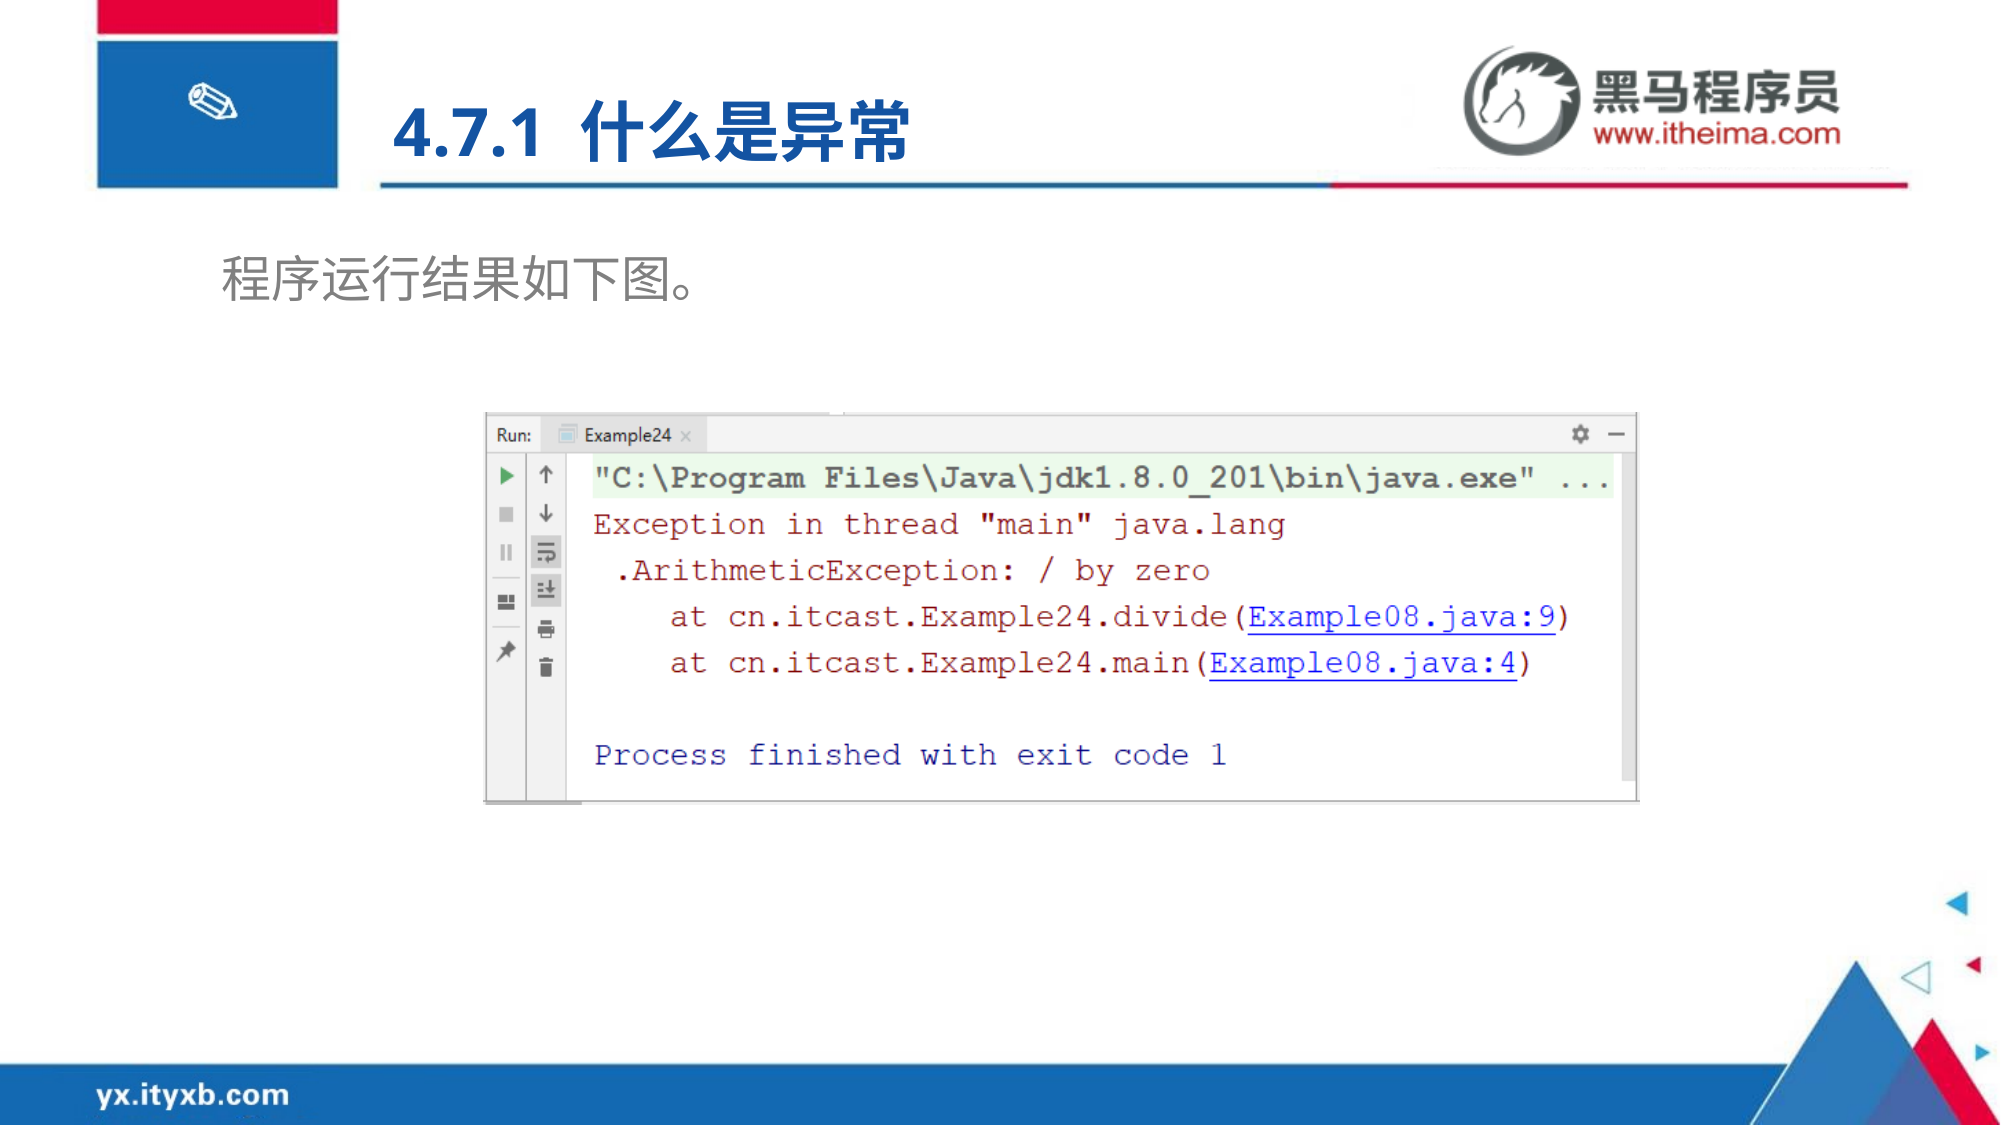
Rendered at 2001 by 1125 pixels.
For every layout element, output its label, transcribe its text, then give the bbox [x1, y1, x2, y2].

picture [0, 0, 2001, 1125]
text_box 4.7.1 什么是异常 [379, 82, 1594, 177]
text_box 程序运行结果如下图。 [206, 209, 1822, 344]
